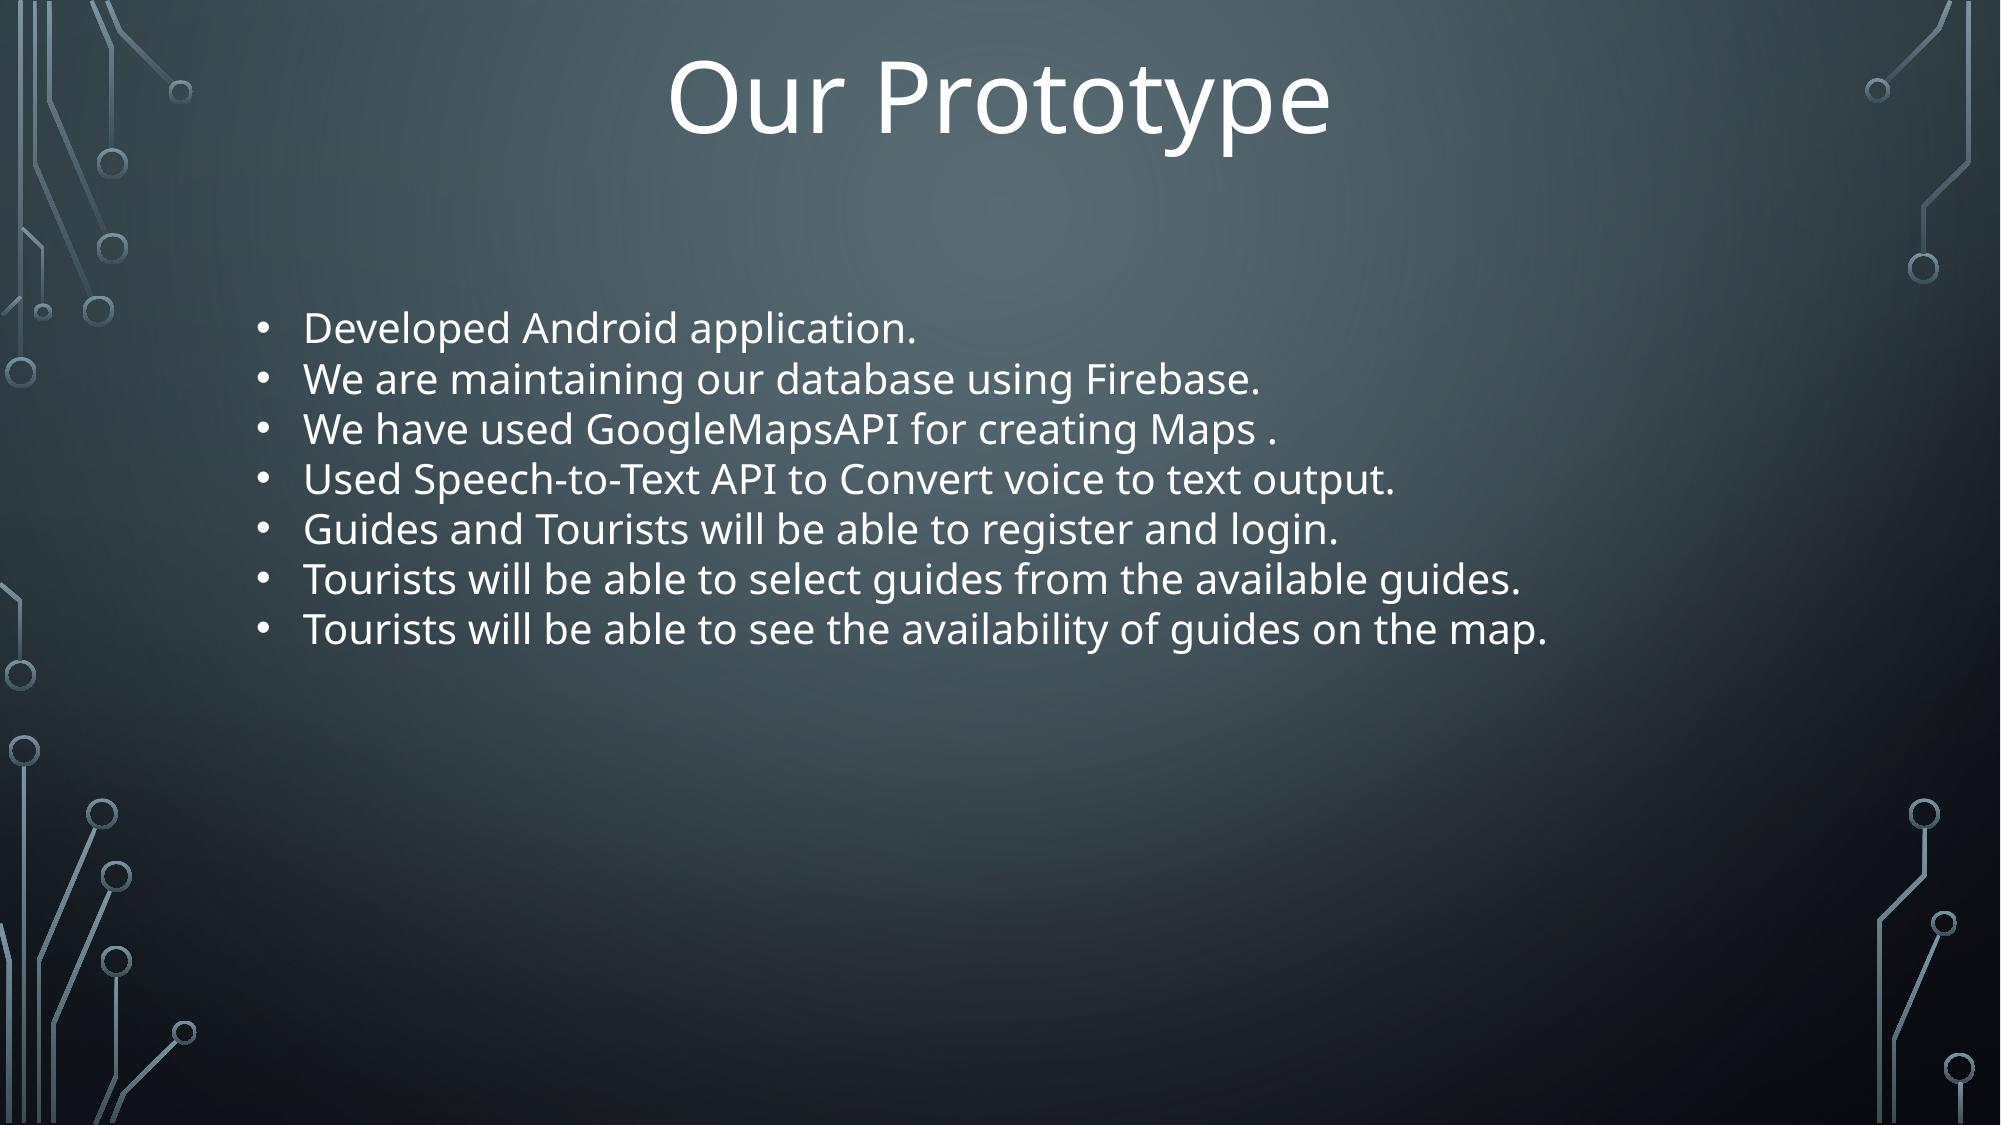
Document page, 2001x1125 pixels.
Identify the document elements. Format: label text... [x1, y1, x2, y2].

text_box Developed Android application. We are maintaining our database using Firebase. We have used GoogleMapsAPI for creating Maps . Used Speech-to-Text API to Convert voice to text output. Guides and Tourists will be able to register and login. Tourists will be able to select guides from the available guides. Tourists will be able to see the availability of guides on the map. [241, 249, 1759, 930]
text_box Our Prototype [609, 26, 1391, 161]
